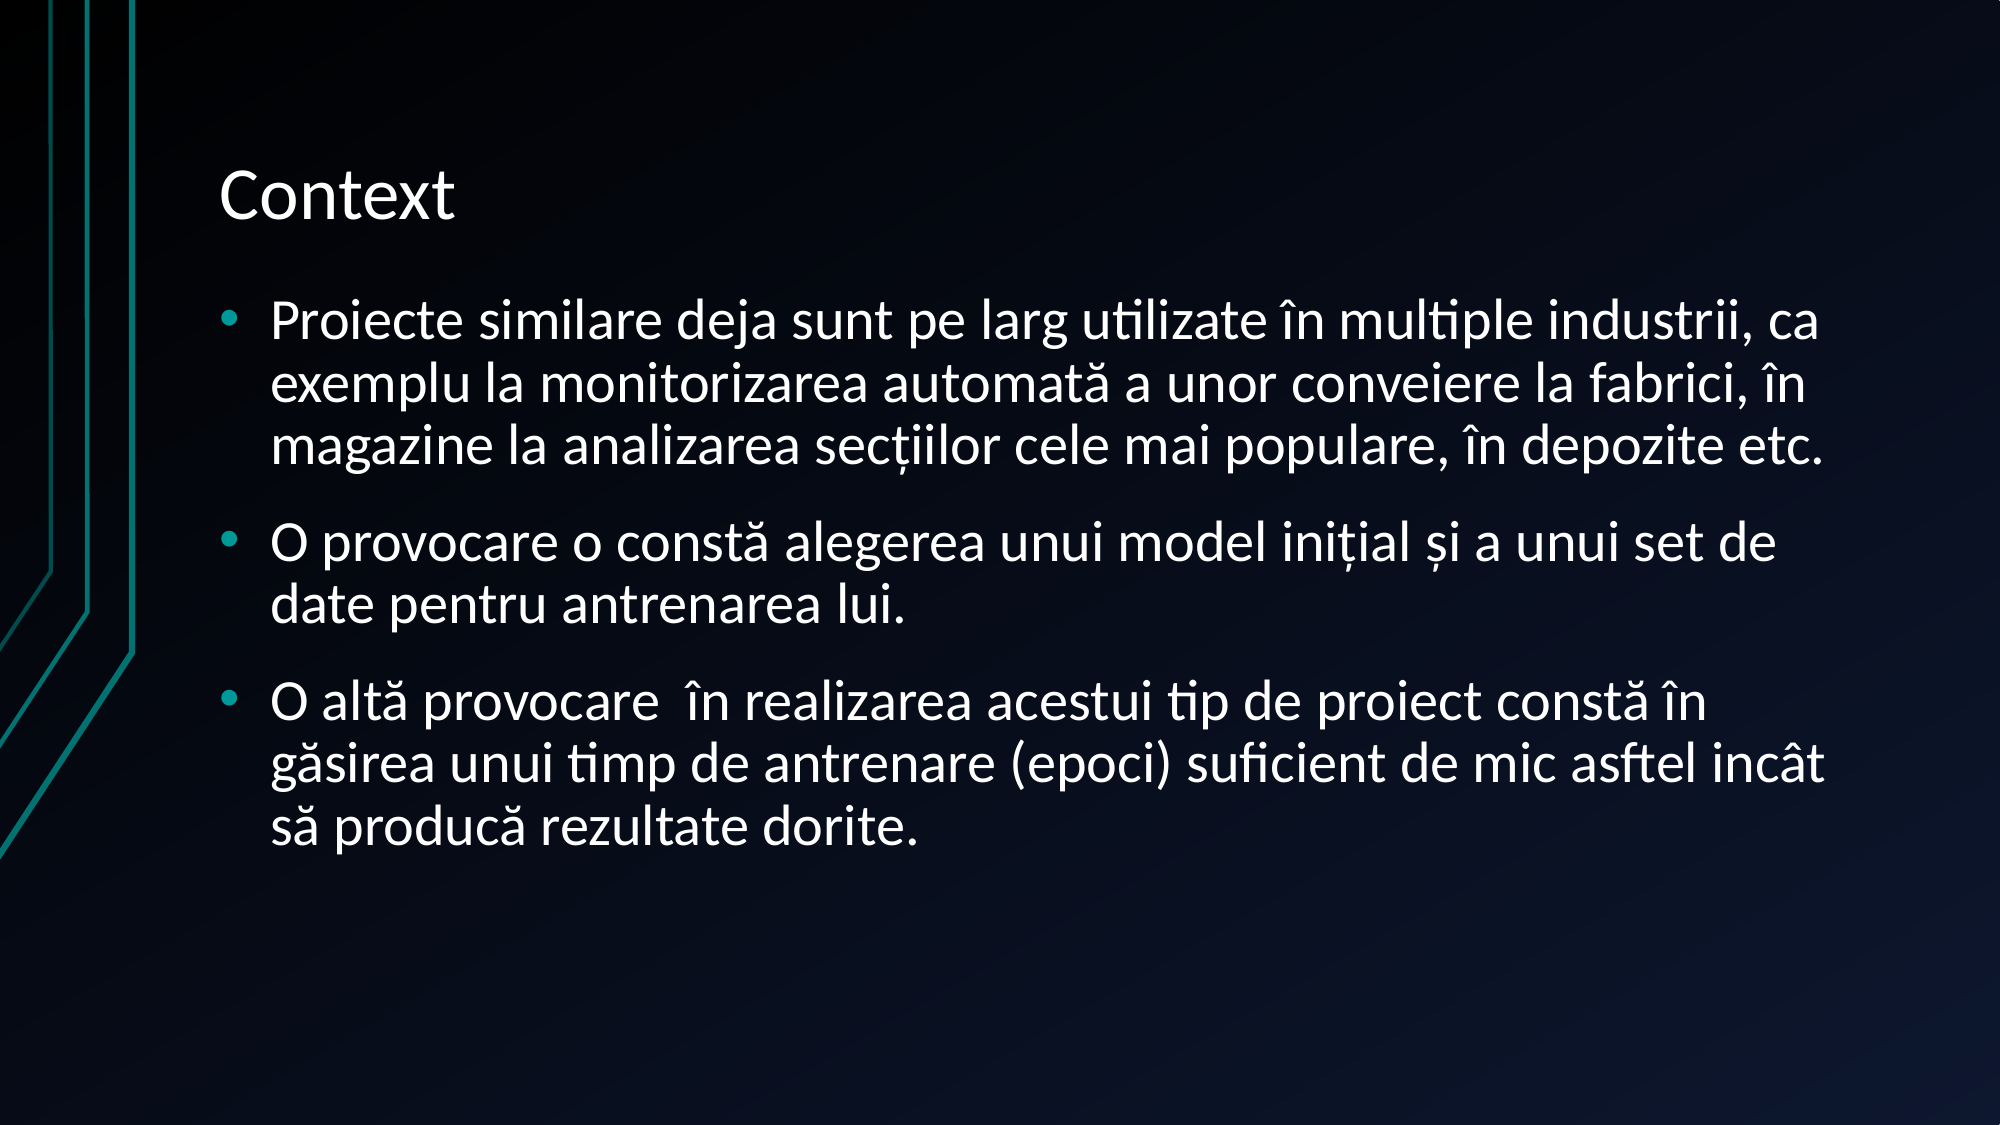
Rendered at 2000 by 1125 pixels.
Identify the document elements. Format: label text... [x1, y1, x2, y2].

title Context [199, 45, 1900, 246]
list Proiecte similare deja sunt pe larg utilizate în multiple industrii, ca exemplu la monitorizarea automată a unor conveiere la fabrici, în magazine la analizarea secțiilor cele mai populare, în depozite etc. O provocare o constă alegerea unui model inițial și a unui set de date pentru antrenarea lui. O altă provocare în realizarea acestui tip de proiect constă în găsirea unui timp de antrenare (epoci) suficient de mic asftel incât să producă rezultate dorite. [199, 279, 1900, 1012]
